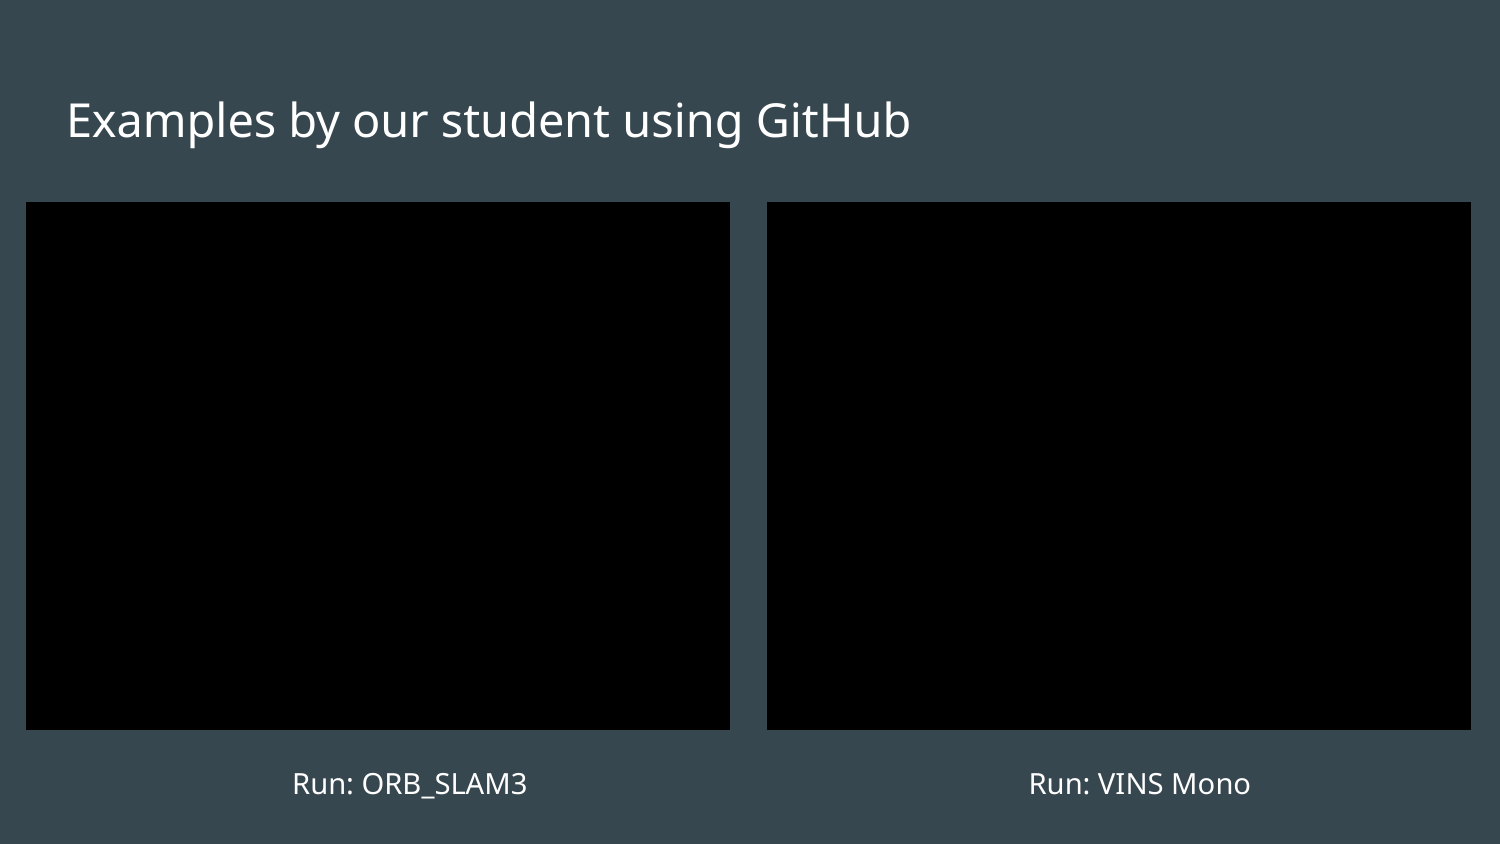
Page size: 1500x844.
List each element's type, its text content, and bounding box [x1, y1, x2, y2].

title Examples by our student using GitHub [51, 72, 1449, 167]
text_box Run: VINS Mono [1013, 750, 1328, 816]
picture [766, 201, 1471, 731]
picture [25, 201, 730, 731]
text_box Run: ORB_SLAM3 [277, 750, 547, 816]
